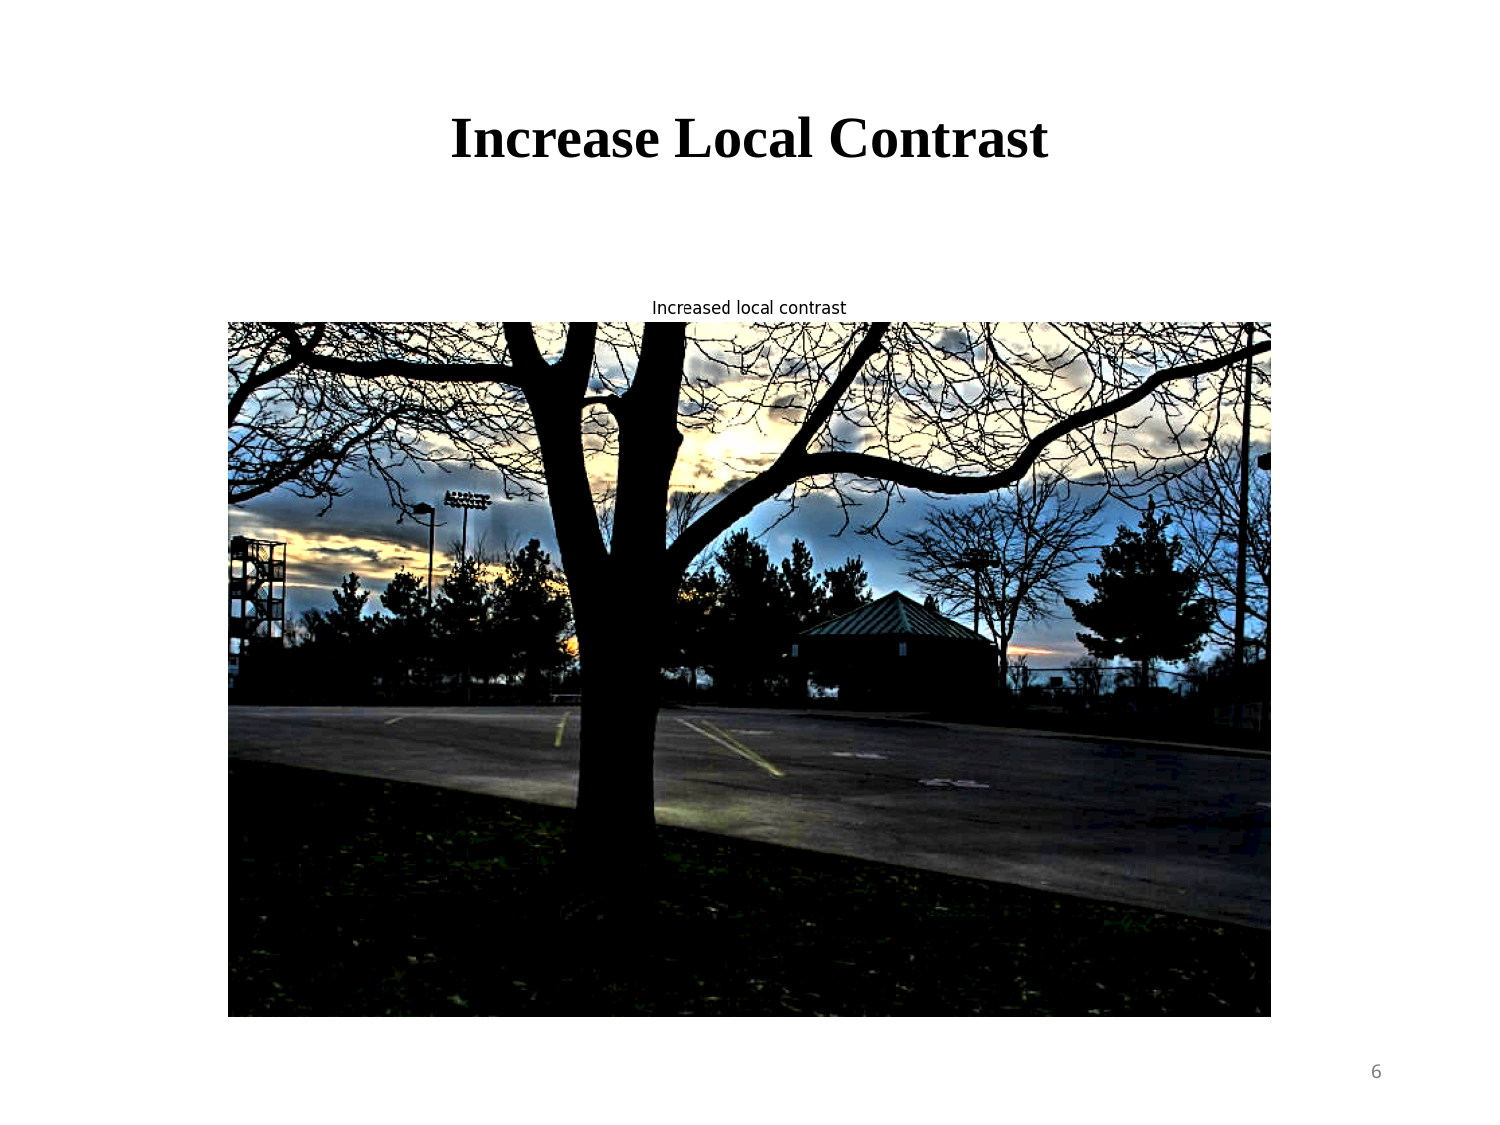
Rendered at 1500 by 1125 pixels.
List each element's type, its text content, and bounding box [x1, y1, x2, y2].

slide_number 6 [1059, 1042, 1397, 1103]
picture [0, 294, 1499, 1040]
text_box Increase Local Contrast [436, 91, 1064, 177]
